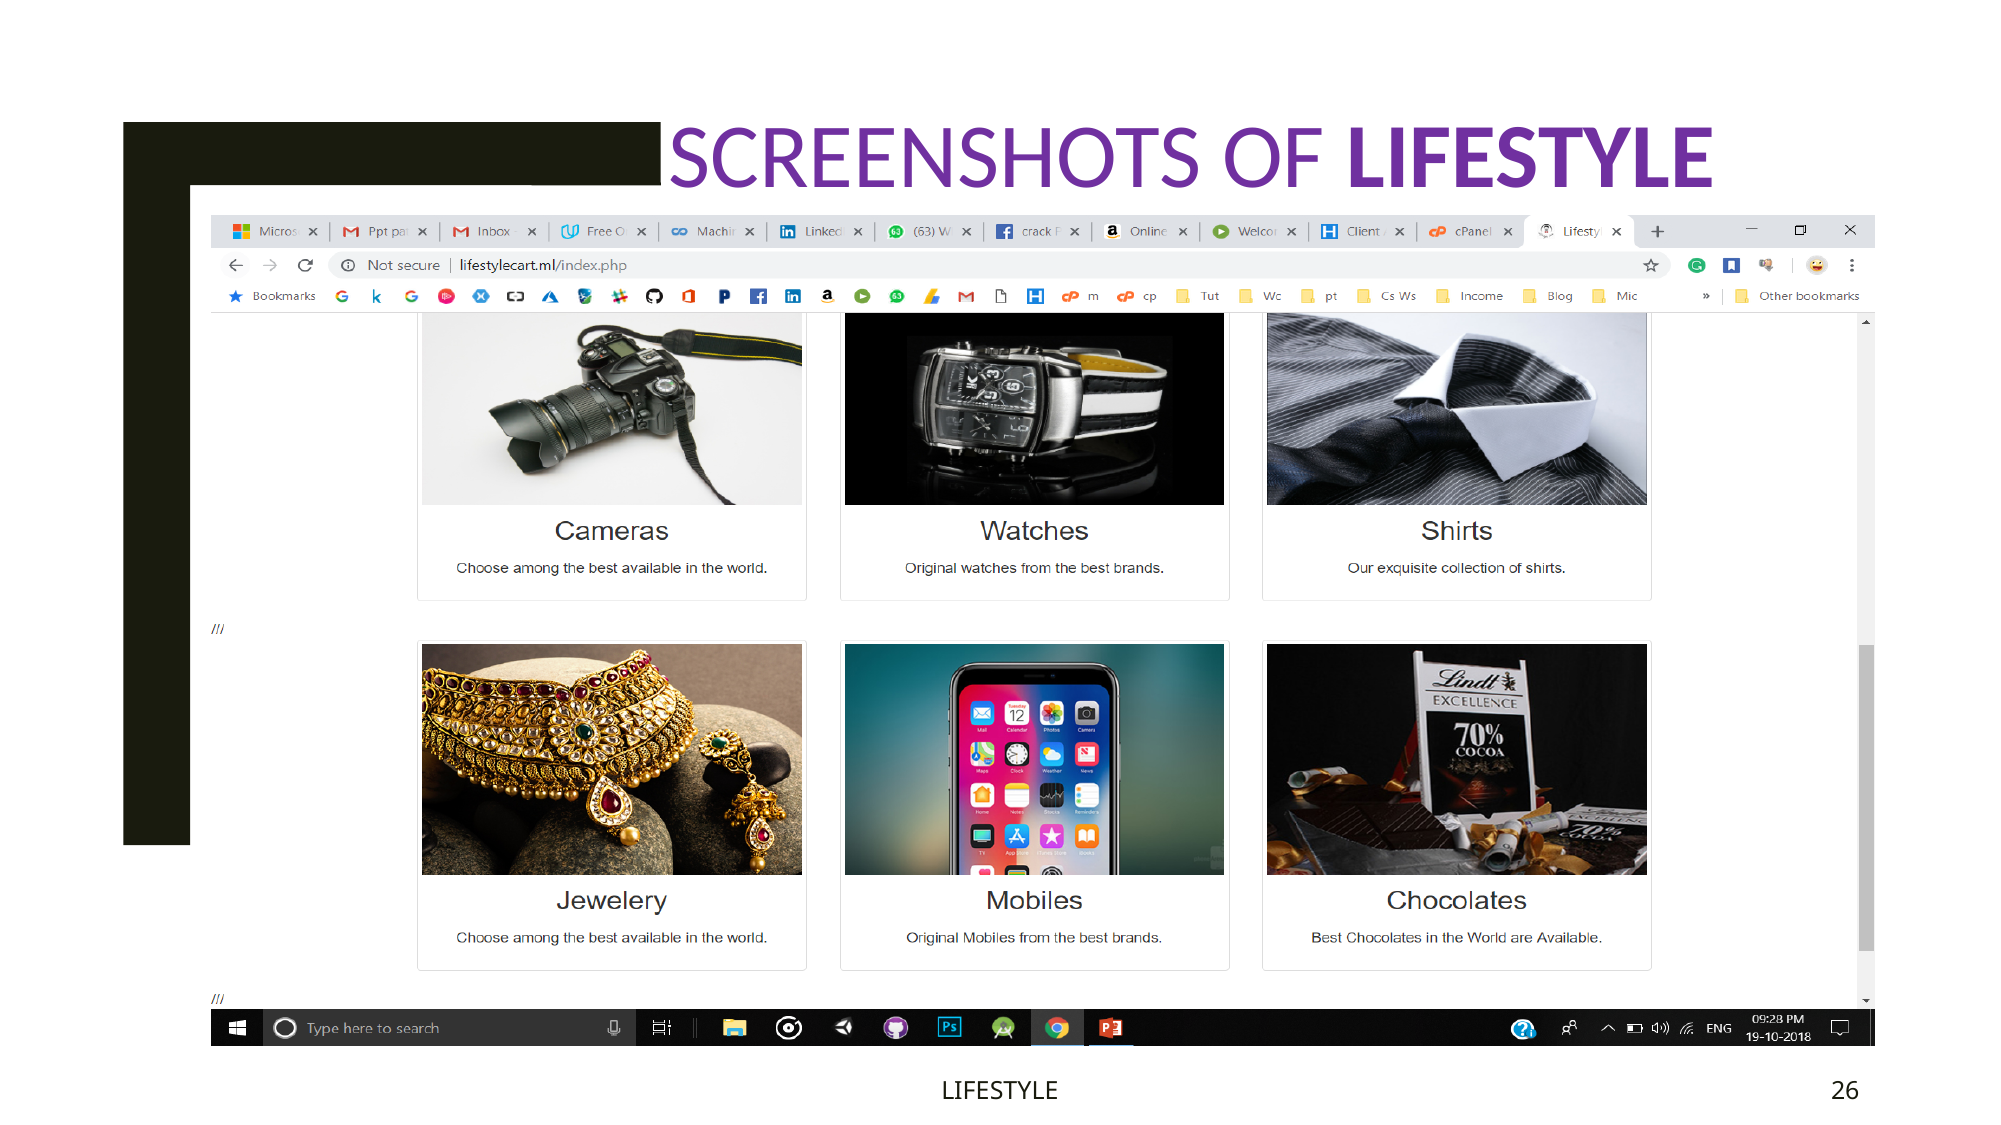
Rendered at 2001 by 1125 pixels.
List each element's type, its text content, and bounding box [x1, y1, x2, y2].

title SCREENSHOTS OF lifestyle [612, 99, 1771, 214]
slide_number 26 [1612, 1058, 1875, 1125]
footer LIFESTYLE [423, 1058, 1576, 1125]
picture [211, 214, 1875, 1047]
